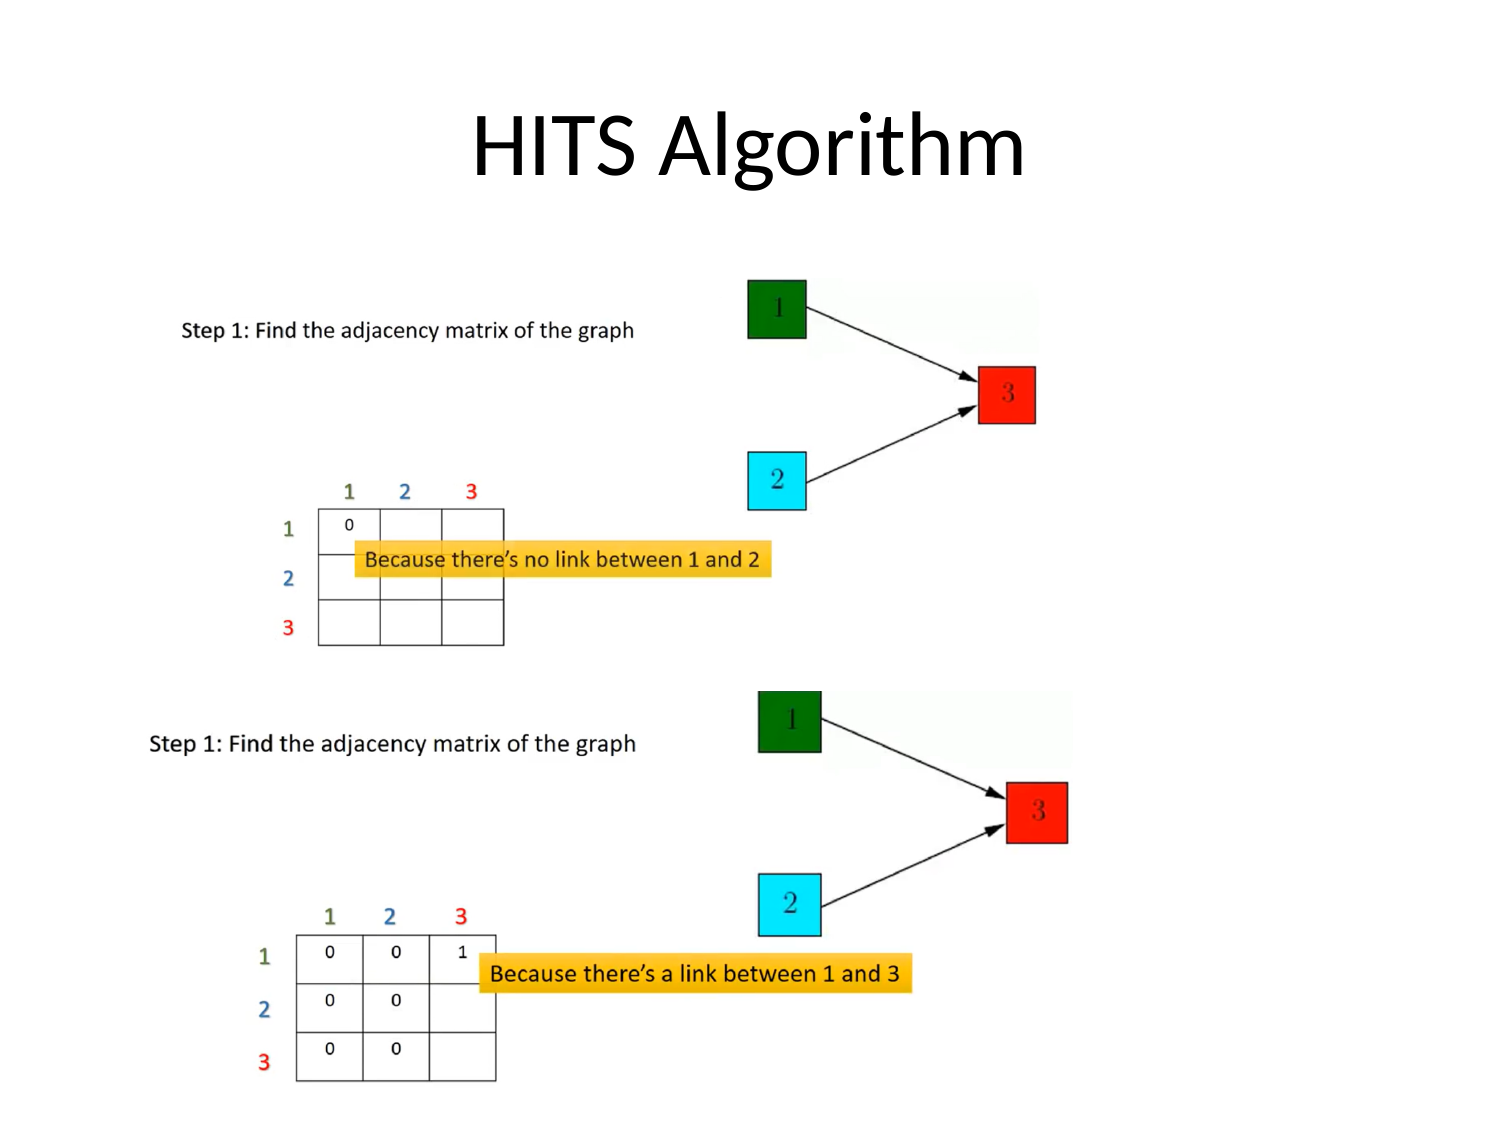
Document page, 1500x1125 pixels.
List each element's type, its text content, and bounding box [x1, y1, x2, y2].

picture [135, 690, 1109, 1125]
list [166, 278, 1078, 681]
title HITS Algorithm [75, 45, 1425, 233]
